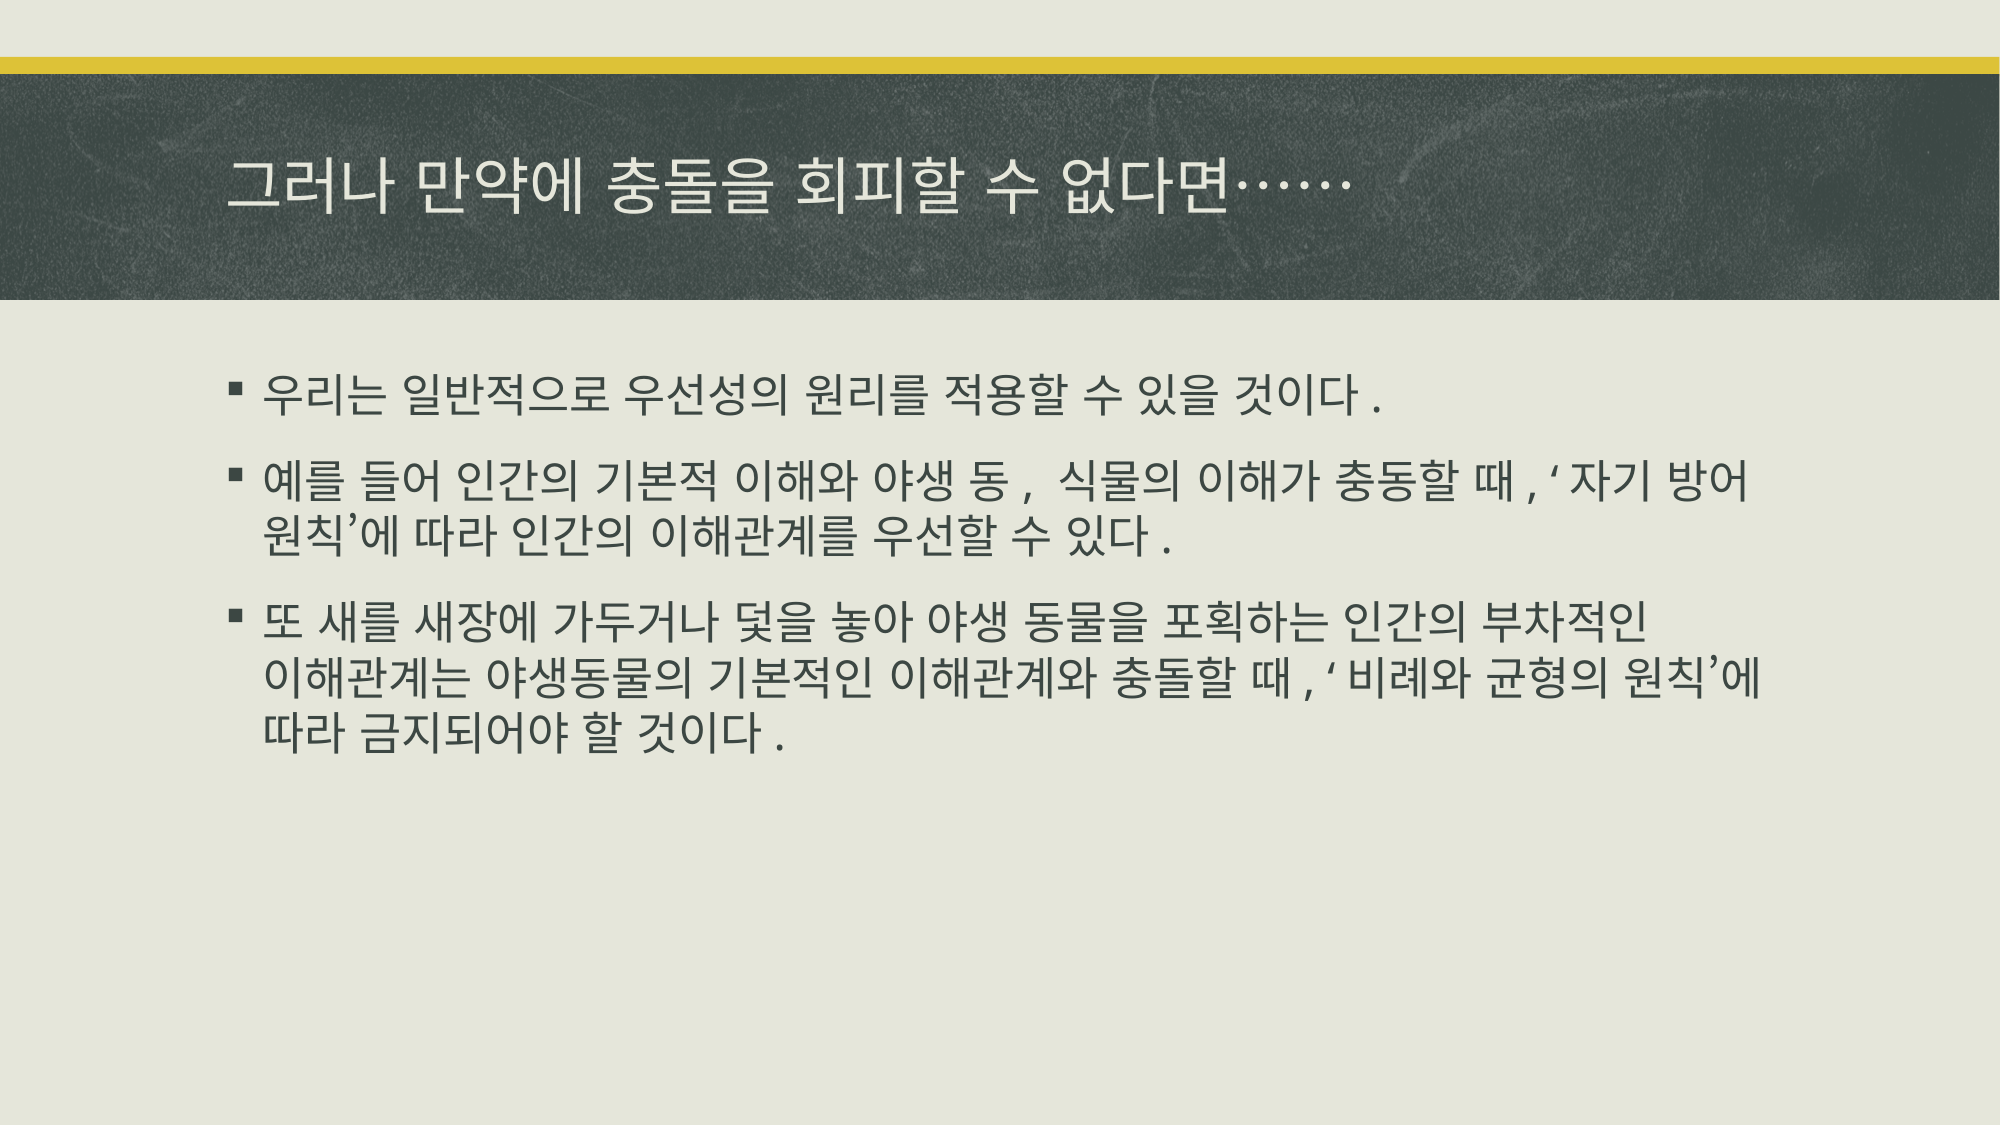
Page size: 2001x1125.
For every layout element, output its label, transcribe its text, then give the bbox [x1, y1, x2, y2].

title 그러나 만약에 충돌을 회피할 수 없다면…… [210, 76, 1790, 300]
list 우리는 일반적으로 우선성의 원리를 적용할 수 있을 것이다. 예를 들어 인간의 기본적 이해와 야생 동, 식물의 이해가 충동할 때, ‘자기 방어 원칙’에 따라 인간의 이해관계를 우선할 수 있다. 또 새를 새장에 가두거나 덫을 놓아 야생 동물을 포획하는 인간의 부차적인 이해관계는 야생동물의 기본적인 이해관계와 충돌할 때, ‘비례와 균형의 원칙’에 따라 금지되어야 할 것이다. [210, 359, 1790, 1014]
picture [0, 74, 2000, 300]
